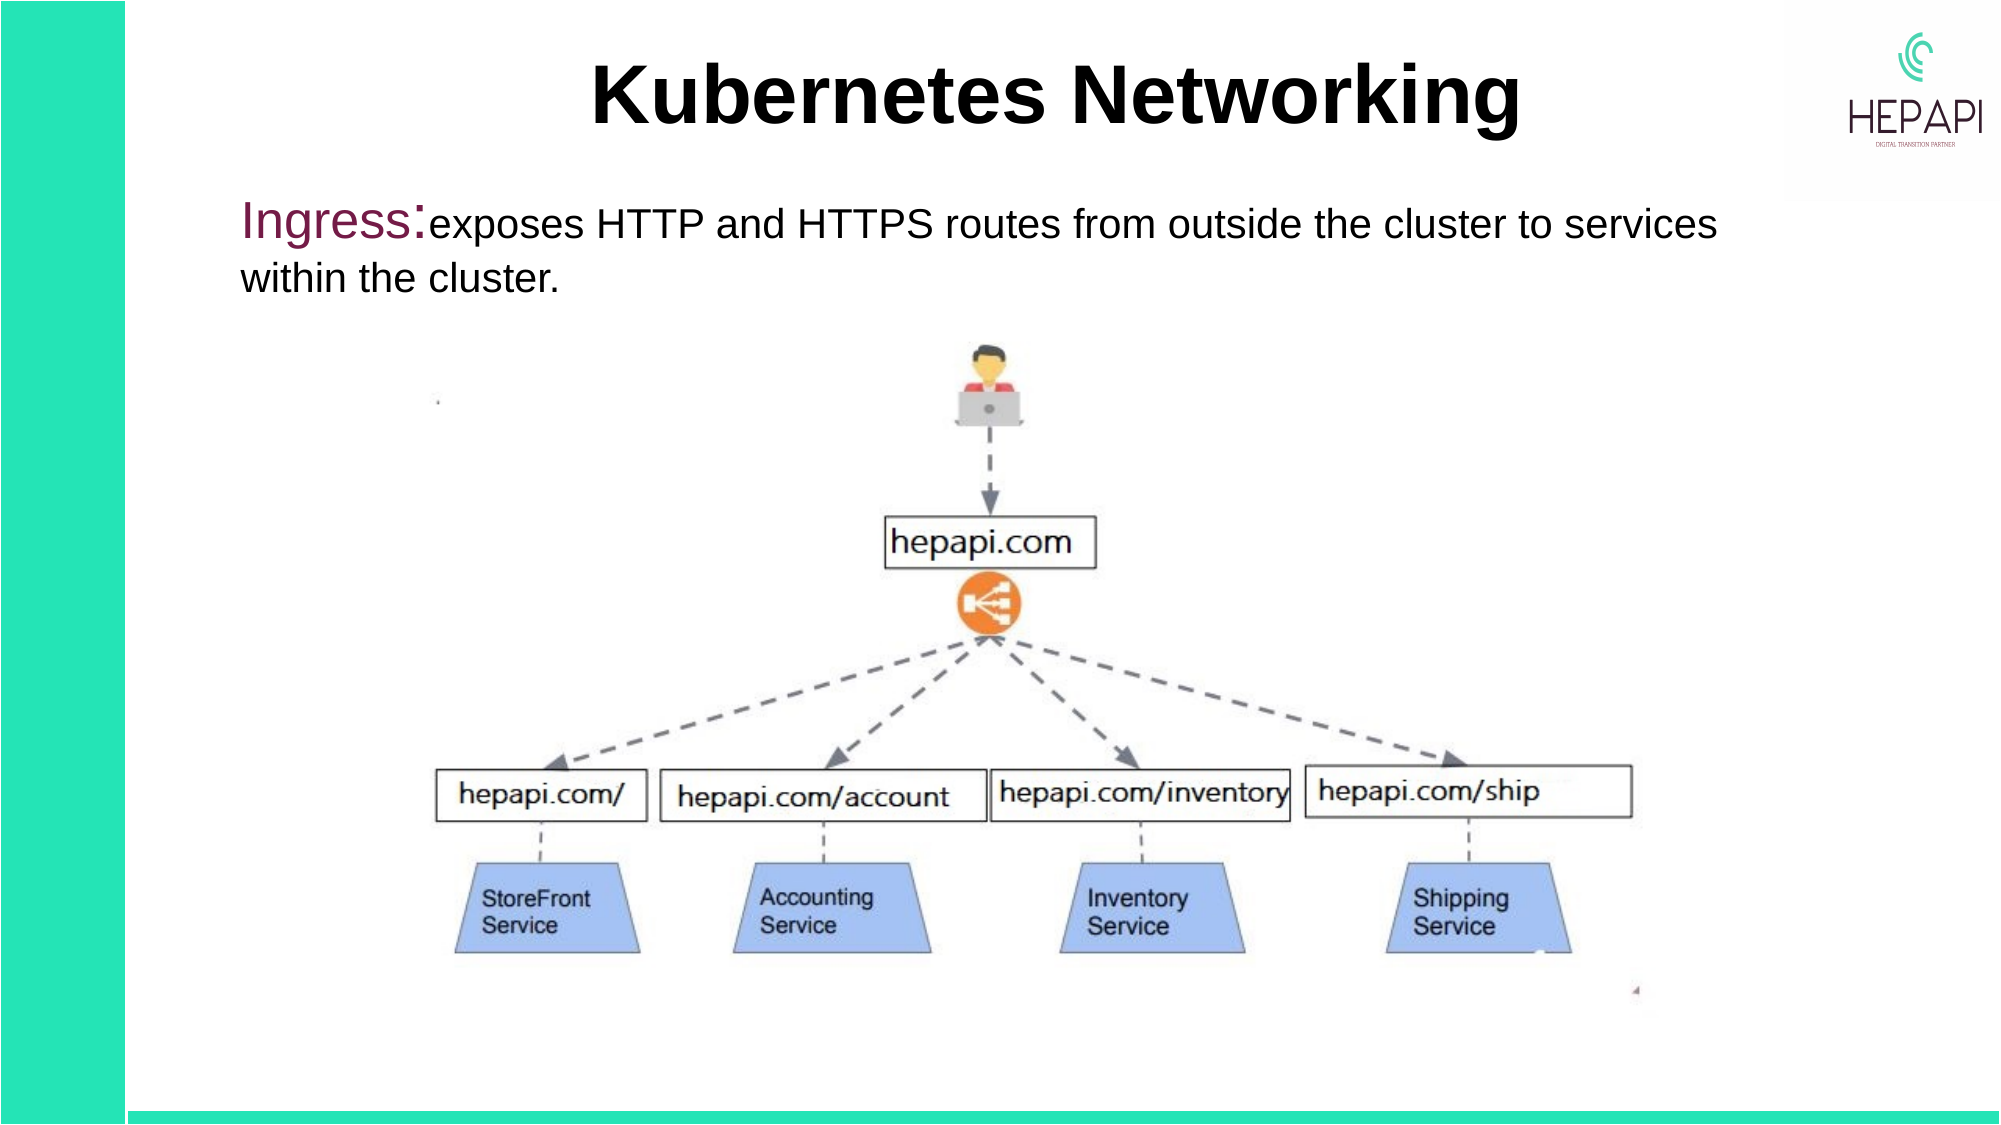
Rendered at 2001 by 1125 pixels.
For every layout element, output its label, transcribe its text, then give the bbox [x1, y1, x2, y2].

text_box [127, 1109, 2000, 1125]
text_box [0, 0, 127, 1125]
text_box Kubernetes Networking [127, 0, 1780, 149]
picture [355, 317, 1786, 1060]
picture [1784, 0, 2000, 201]
text_box Ingress:exposes HTTP and HTTPS routes from outside the cluster to services within the cluster. [225, 160, 1846, 316]
